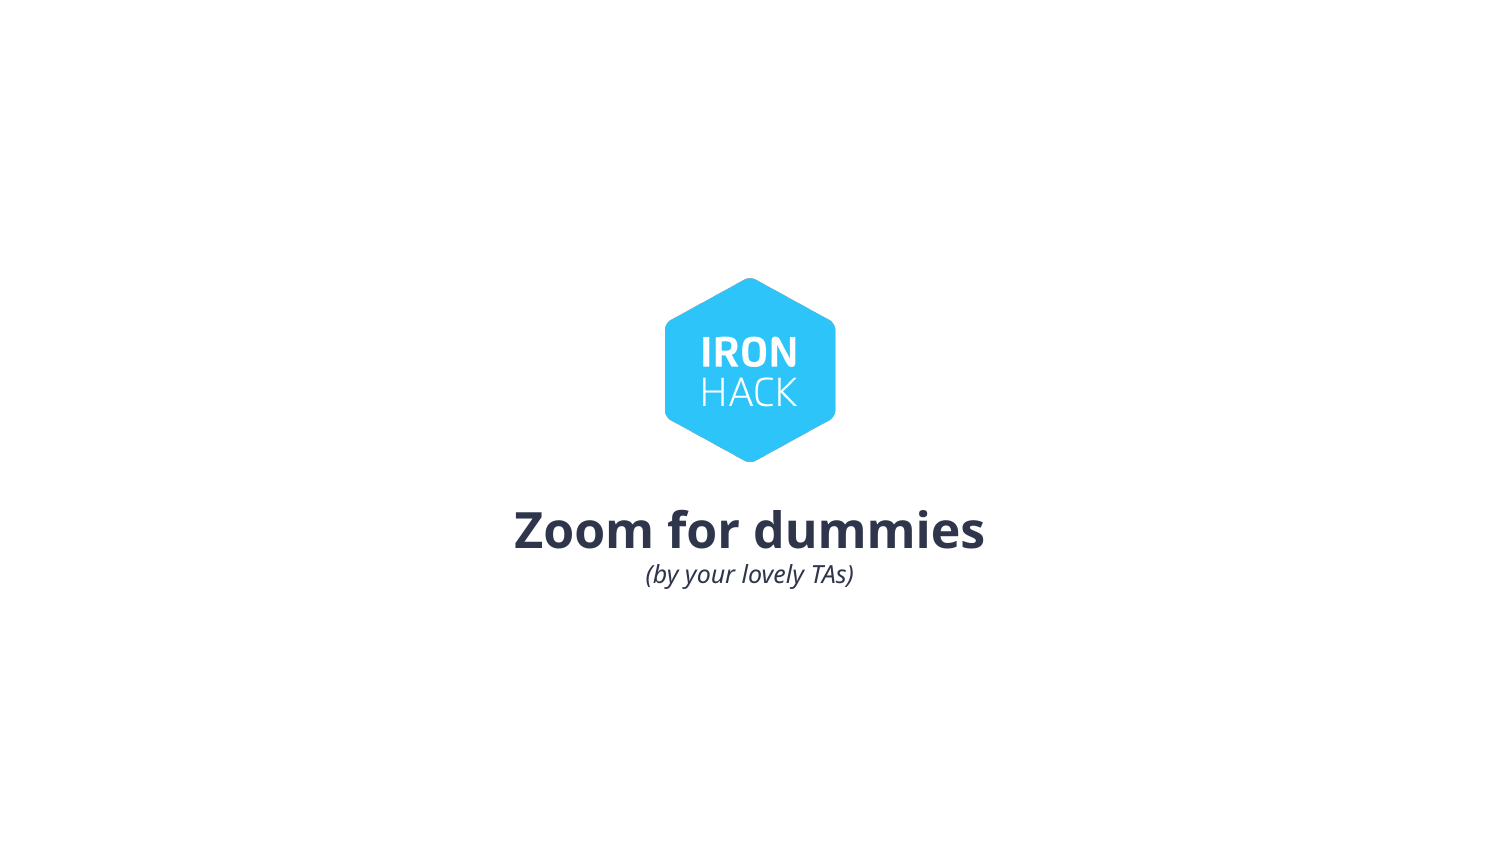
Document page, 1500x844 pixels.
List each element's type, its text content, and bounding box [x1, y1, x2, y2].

text_box Zoom for dummies (by your lovely TAs) [253, 494, 1246, 638]
picture [628, 248, 872, 492]
